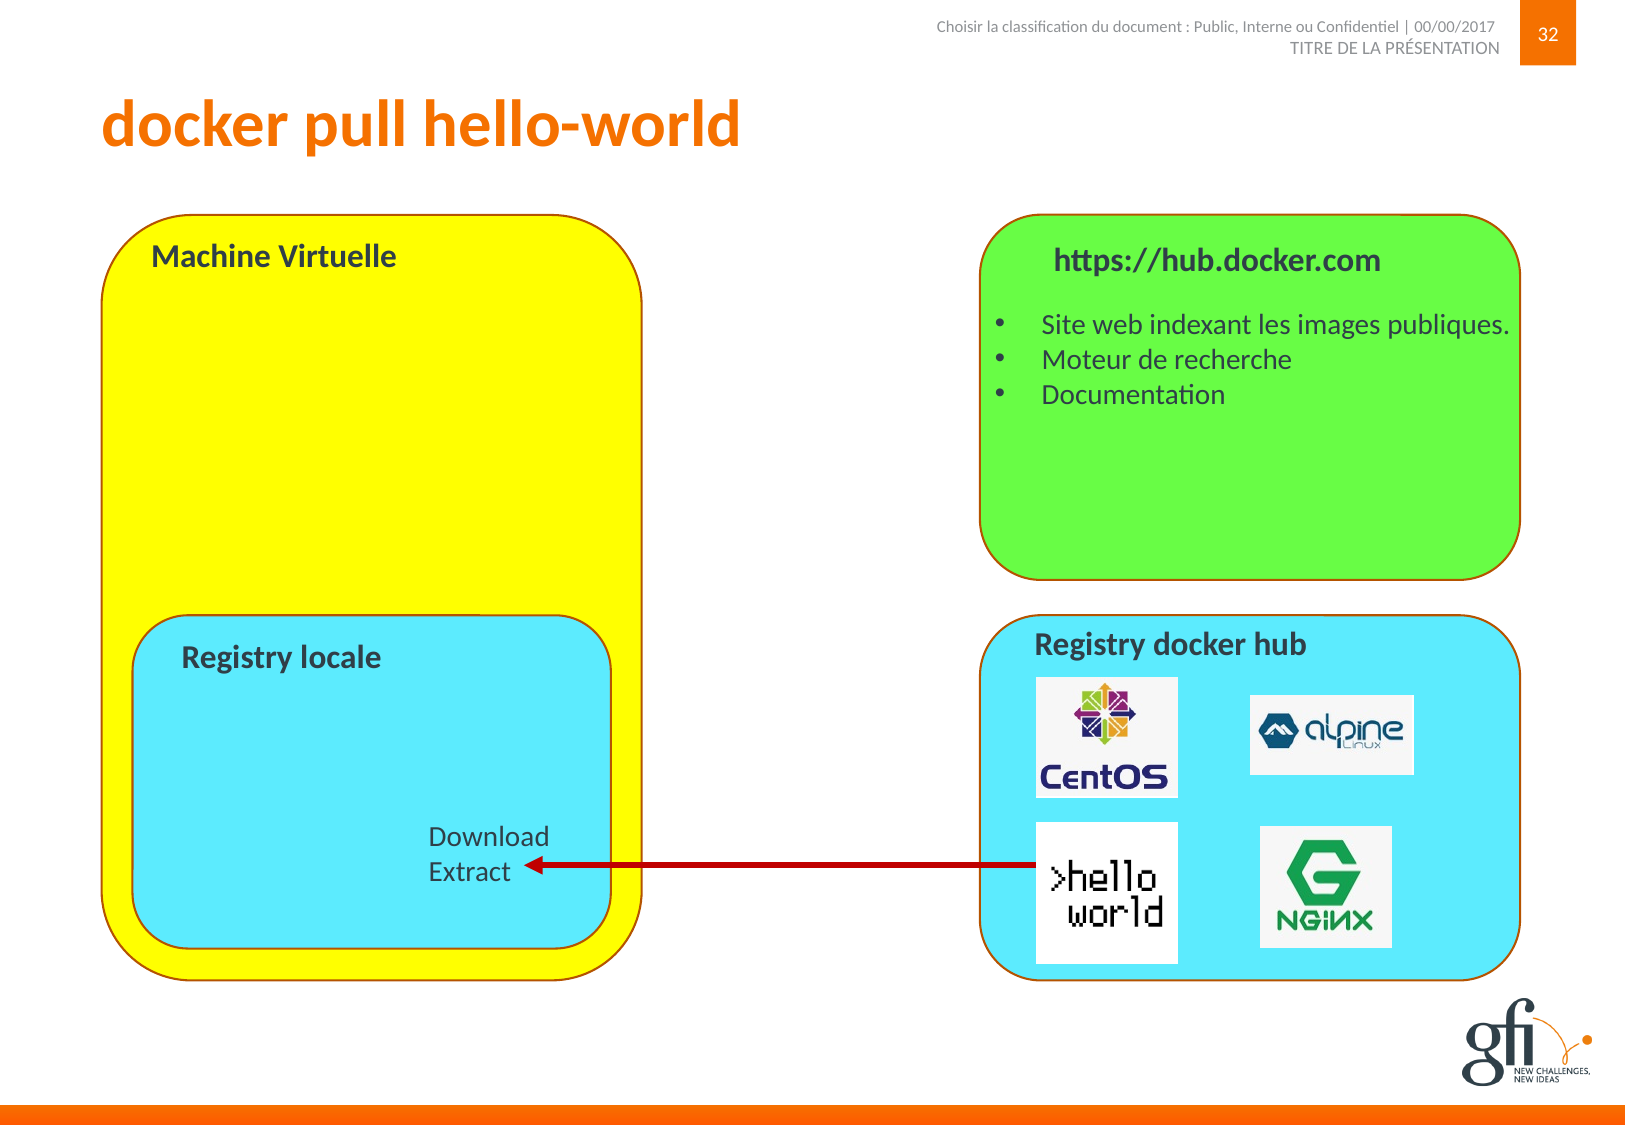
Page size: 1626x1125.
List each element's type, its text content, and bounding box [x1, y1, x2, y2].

picture [1036, 822, 1178, 964]
text_box Site web indexant les images publiques. Moteur de recherche Documentation [979, 297, 1542, 418]
text_box [131, 614, 612, 950]
picture [1462, 998, 1592, 1090]
text_box Download Extract [414, 809, 602, 895]
text_box Registry docker hub [1019, 615, 1323, 670]
title docker pull hello-world [101, 68, 1515, 182]
footer TITRE DE LA PRÉSENTATION [557, 16, 1515, 67]
text_box Machine Virtuelle [136, 227, 413, 282]
text_box [100, 213, 643, 982]
picture [1250, 695, 1414, 775]
text_box https://hub.docker.com [1038, 230, 1398, 285]
slide_number 32 [1520, 0, 1577, 66]
text_box Registry locale [166, 627, 397, 683]
text_box [978, 213, 1522, 581]
picture [1260, 826, 1392, 949]
text_box [978, 614, 1522, 982]
picture [1036, 677, 1178, 798]
